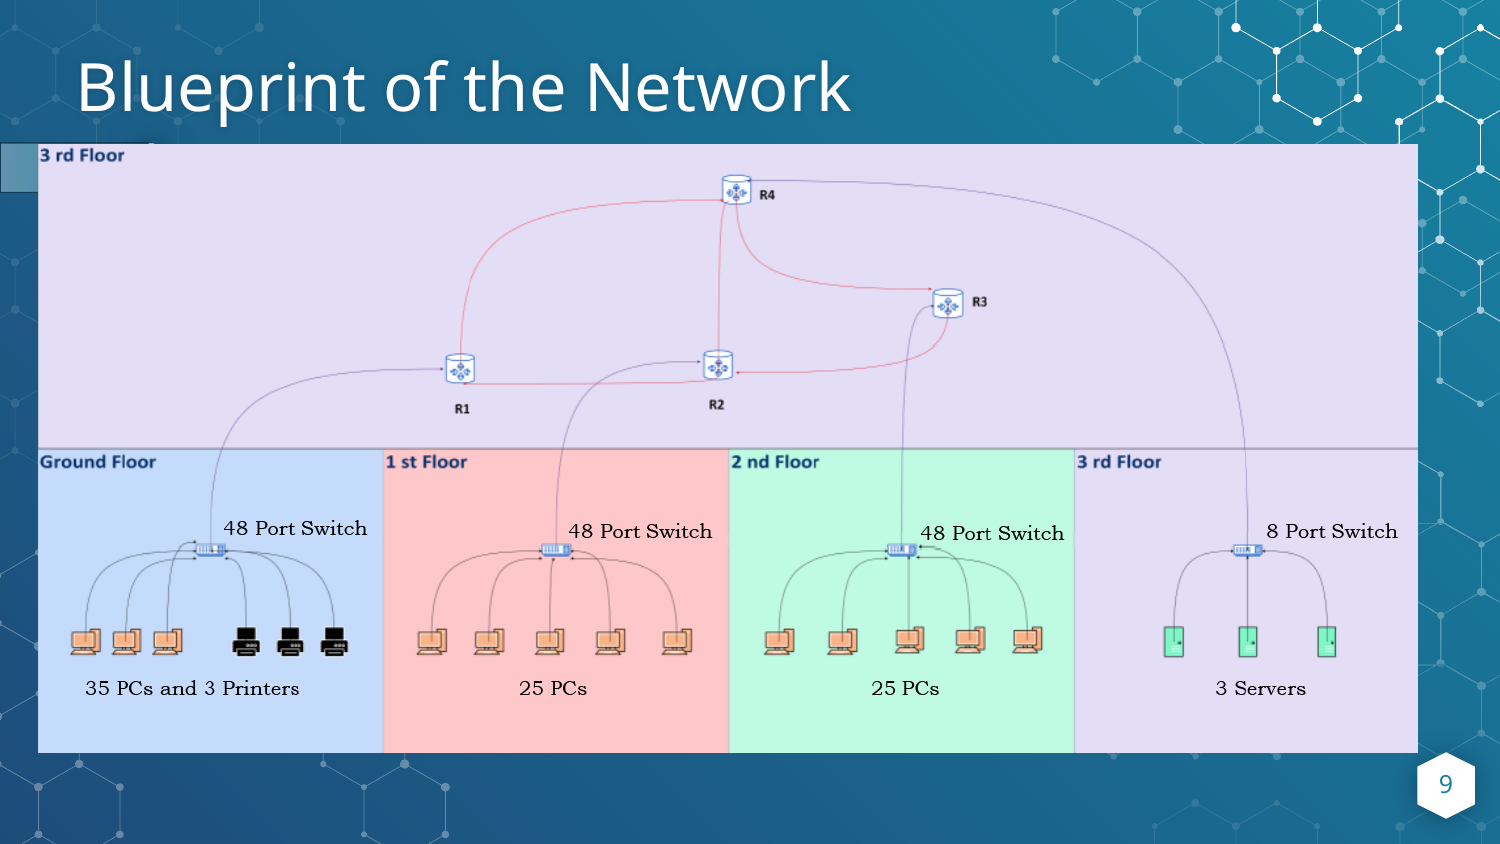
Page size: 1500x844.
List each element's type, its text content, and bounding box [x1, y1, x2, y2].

title Blueprint of the Network [75, 60, 1180, 119]
picture [38, 143, 1418, 753]
slide_number 9 [1417, 752, 1475, 819]
